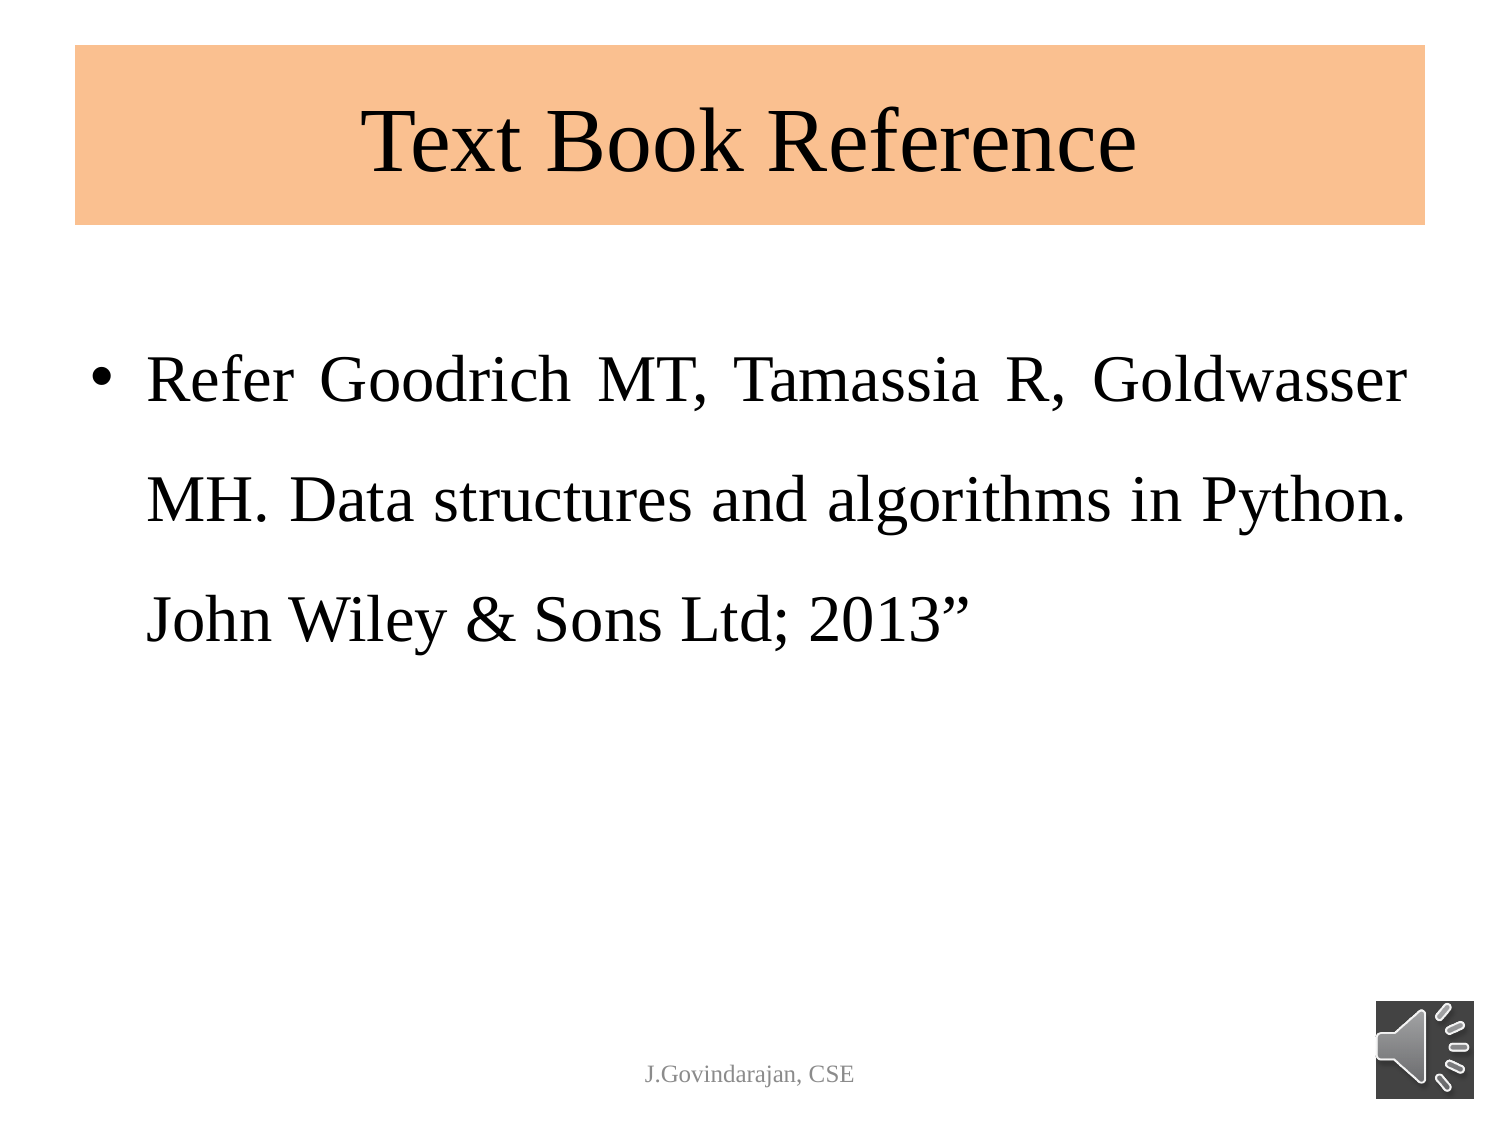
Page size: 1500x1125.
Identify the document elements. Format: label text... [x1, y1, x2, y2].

picture [1374, 999, 1476, 1101]
title Text Book Reference [75, 45, 1425, 225]
footer J.Govindarajan, CSE [512, 1042, 988, 1103]
list Refer Goodrich MT, Tamassia R, Goldwasser MH. Data structures and algorithms in Python. John Wiley & Sons Ltd; 2013” [75, 287, 1425, 825]
